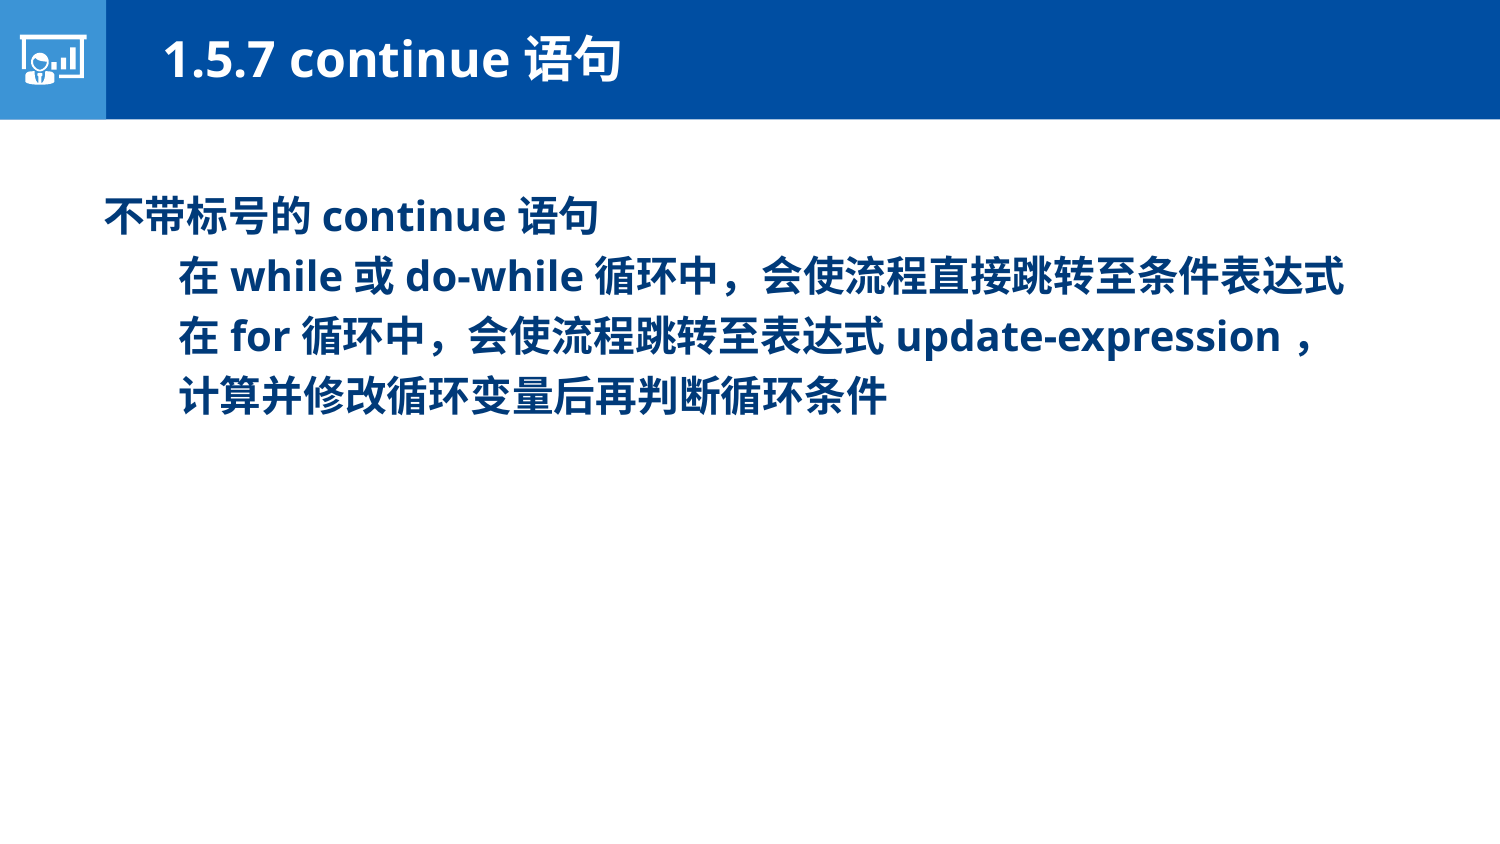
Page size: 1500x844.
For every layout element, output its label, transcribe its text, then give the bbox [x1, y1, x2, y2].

text_box 不带标号的continue语句 在while或do-while循环中，会使流程直接跳转至条件表达式 在for循环中，会使流程跳转至表达式update-expression，计算并修改循环变量后再判断循环条件 [88, 172, 1365, 427]
text_box 1.5.7 continue语句 [147, 20, 638, 95]
